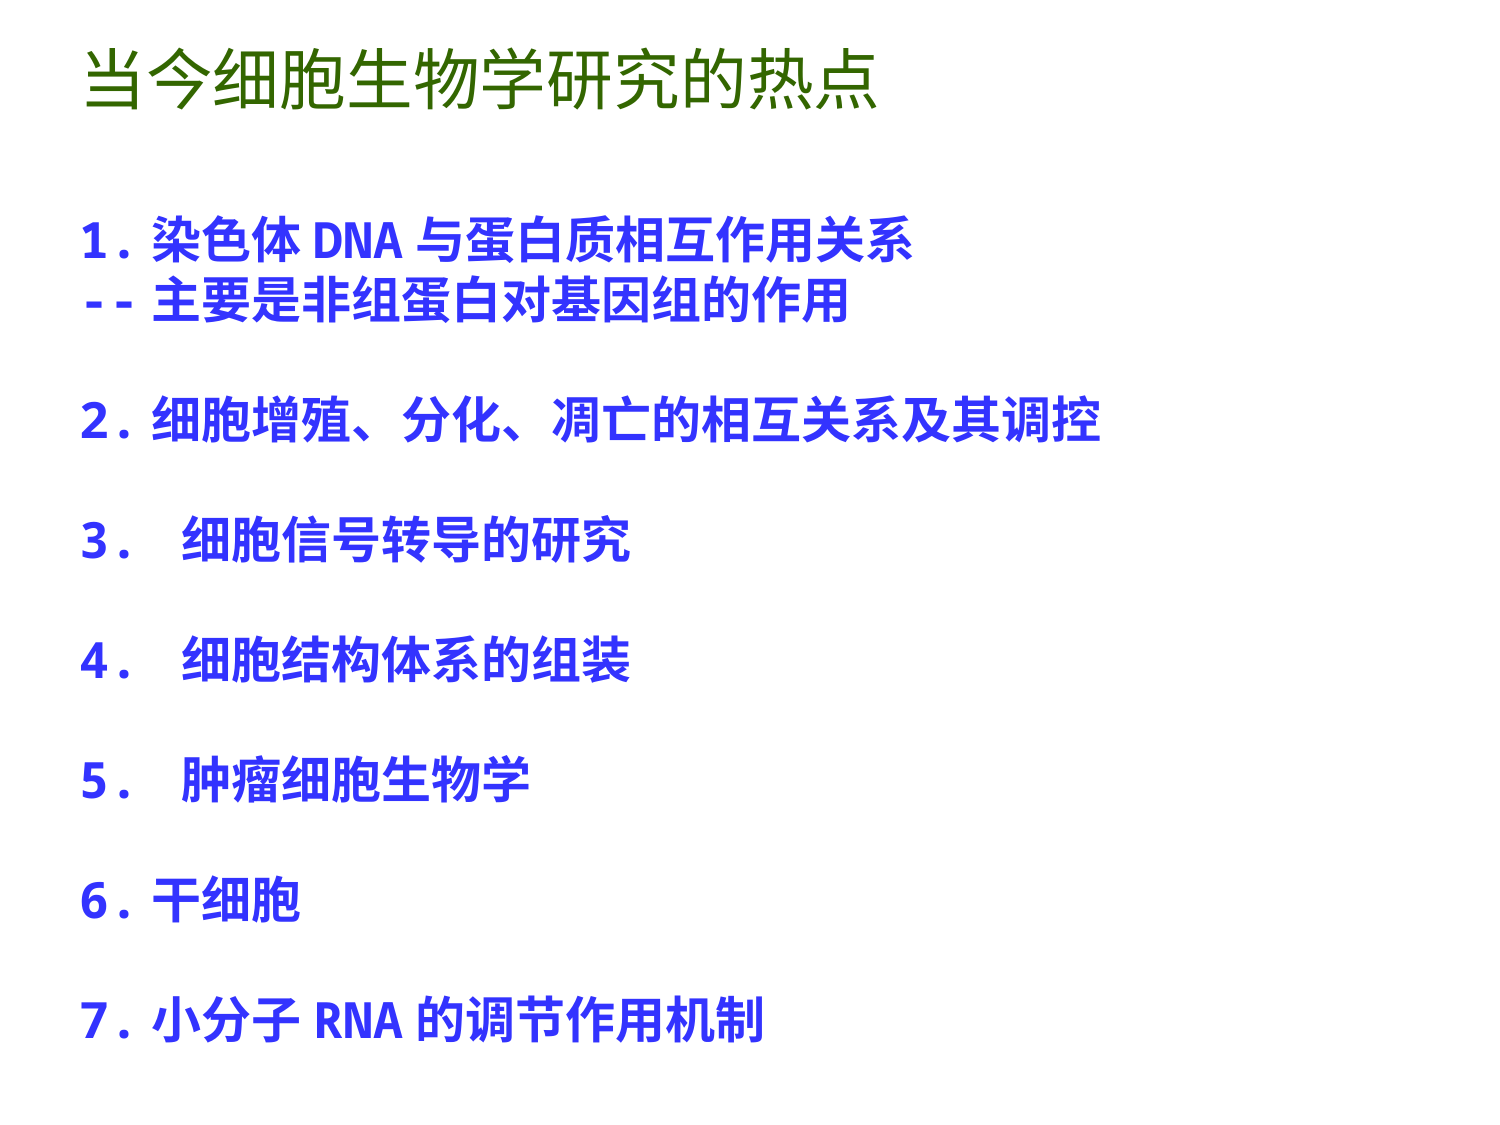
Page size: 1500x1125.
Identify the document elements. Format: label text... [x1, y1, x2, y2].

text_box 当今细胞生物学研究的热点 1.染色体DNA与蛋白质相互作用关系 --主要是非组蛋白对基因组的作用 2.细胞增殖、分化、凋亡的相互关系及其调控 3. 细胞信号转导的研究 4. 细胞结构体系的组装 5. 肿瘤细胞生物学 6.干细胞 7.小分子RNA的调节作用机制 [64, 30, 1447, 1125]
